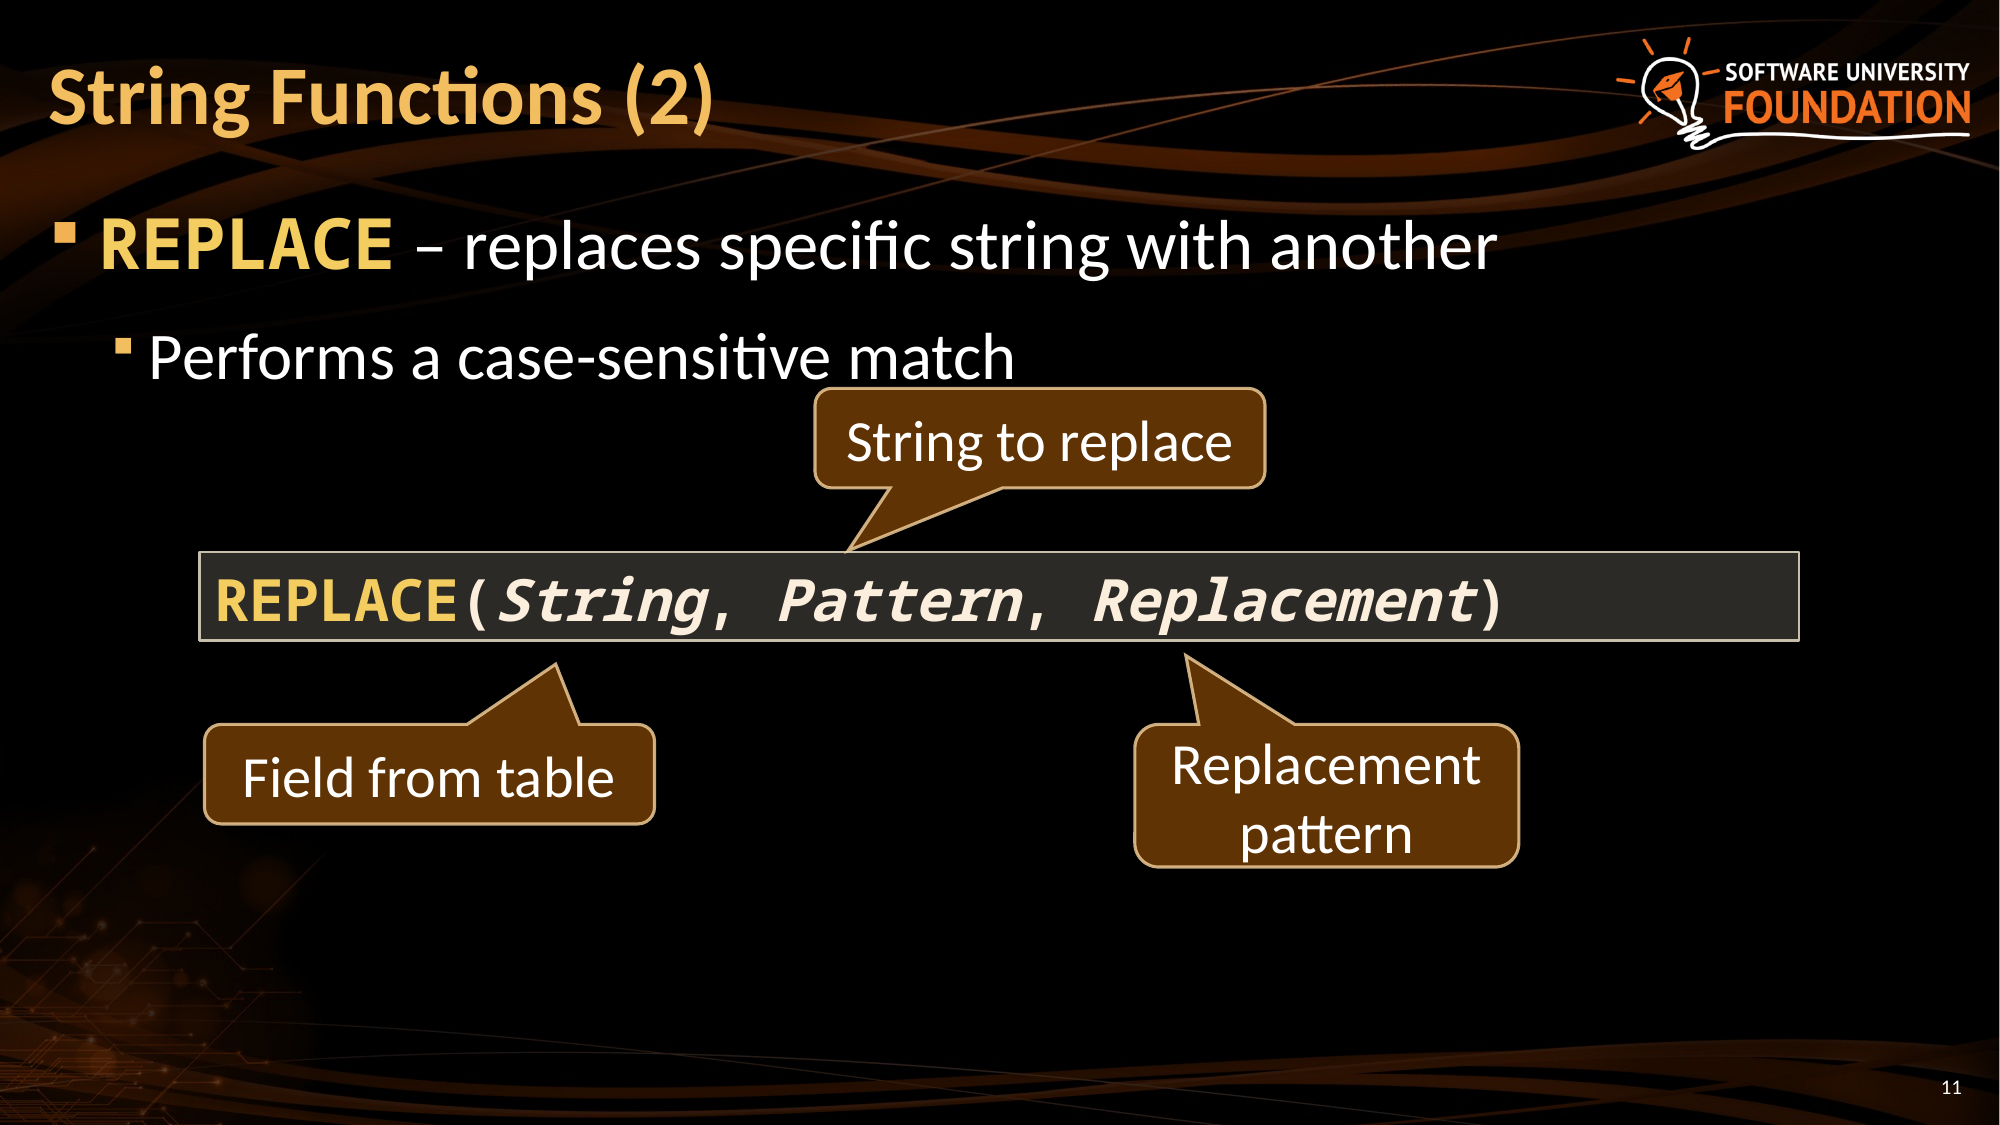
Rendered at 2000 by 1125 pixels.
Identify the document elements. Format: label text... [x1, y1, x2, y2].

text_box Replacement pattern [1133, 653, 1520, 869]
picture [0, 0, 2000, 1125]
title String Functions (2) [30, 6, 1602, 189]
list REPLACE – replaces specific string with another Performs a case-sensitive match [31, 188, 1968, 1103]
text_box String to replace [813, 387, 1267, 553]
text_box REPLACE(String, Pattern, Replacement) [199, 552, 1800, 641]
text_box Field from table [203, 662, 656, 825]
